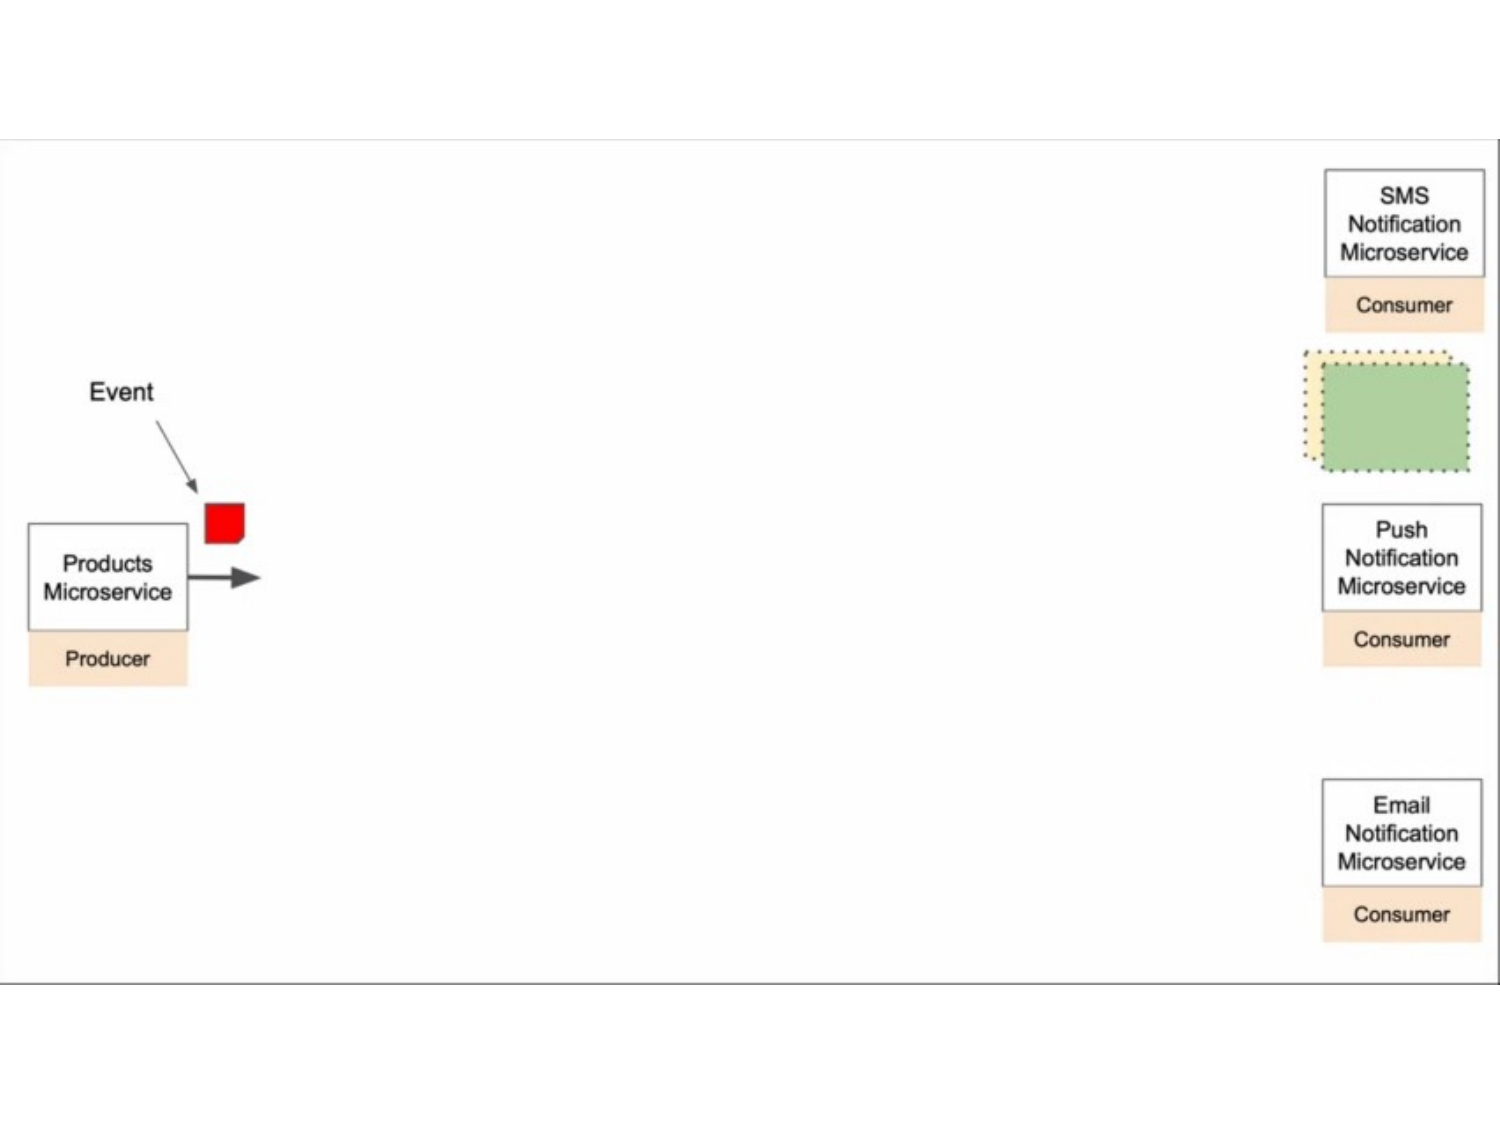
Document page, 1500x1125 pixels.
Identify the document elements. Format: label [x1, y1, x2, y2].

picture [0, 139, 1500, 986]
